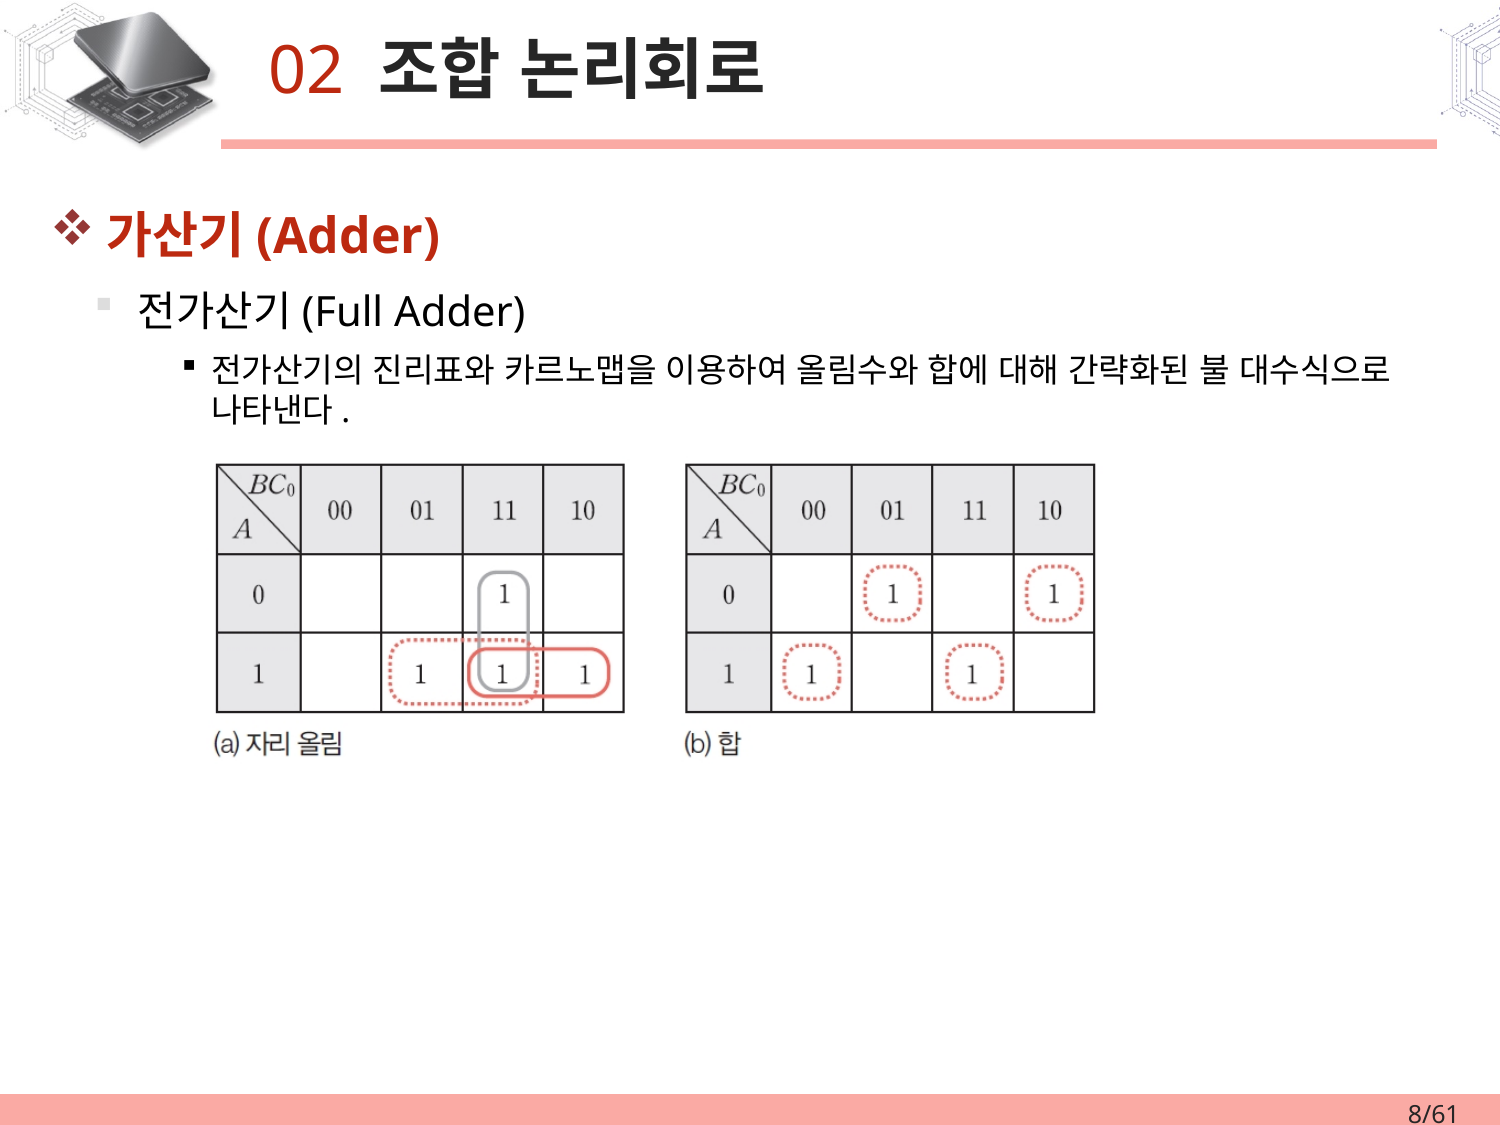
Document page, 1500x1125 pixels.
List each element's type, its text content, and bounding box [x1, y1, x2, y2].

picture [1437, 0, 1500, 154]
picture [0, 1, 221, 155]
picture [206, 455, 1103, 764]
text_box 02 조합 논리회로 [253, 19, 1414, 115]
